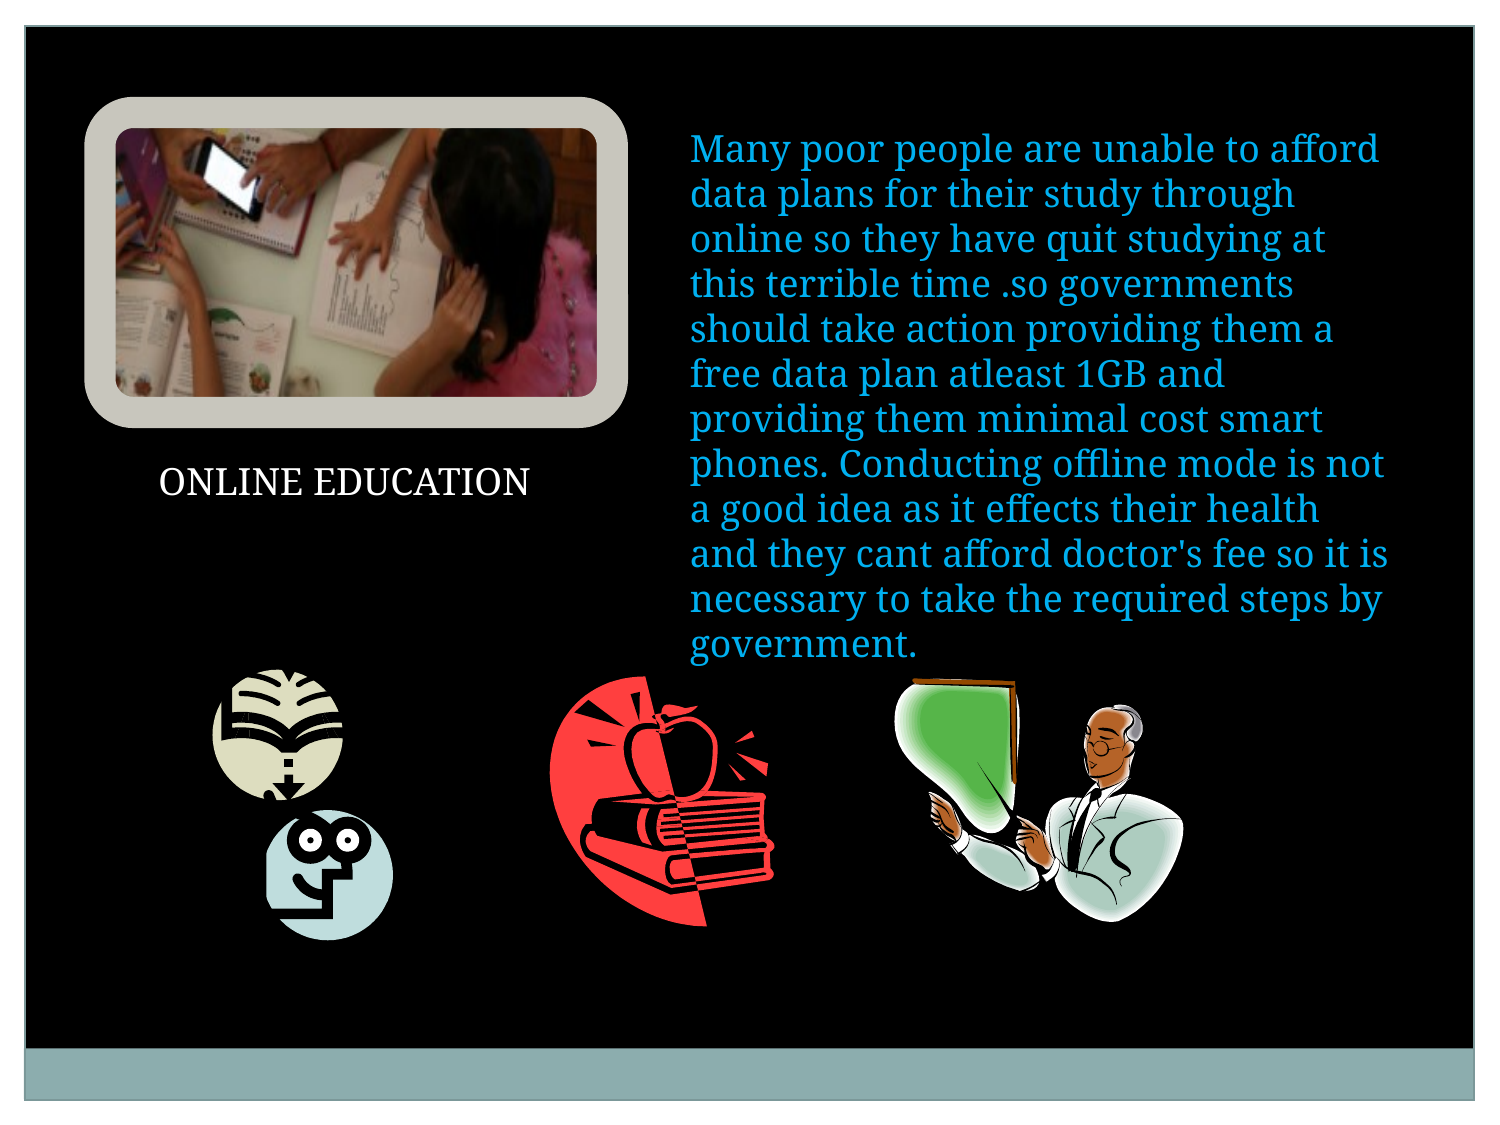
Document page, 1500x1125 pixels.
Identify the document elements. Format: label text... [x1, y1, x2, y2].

text_box ONLINE EDUCATION [143, 450, 546, 510]
picture [99, 112, 613, 413]
picture [212, 643, 394, 941]
text_box Many poor people are unable to afford data plans for their study through online so they have quit studying at this terrible time .so governments should take action providing them a free data plan atleast 1GB and providing them minimal cost smart phones. Conducting offline mode is not a good idea as it effects their health and they cant afford doctor's fee so it is necessary to take the required steps by government. [674, 117, 1413, 673]
picture [893, 672, 1195, 930]
picture [531, 662, 819, 941]
